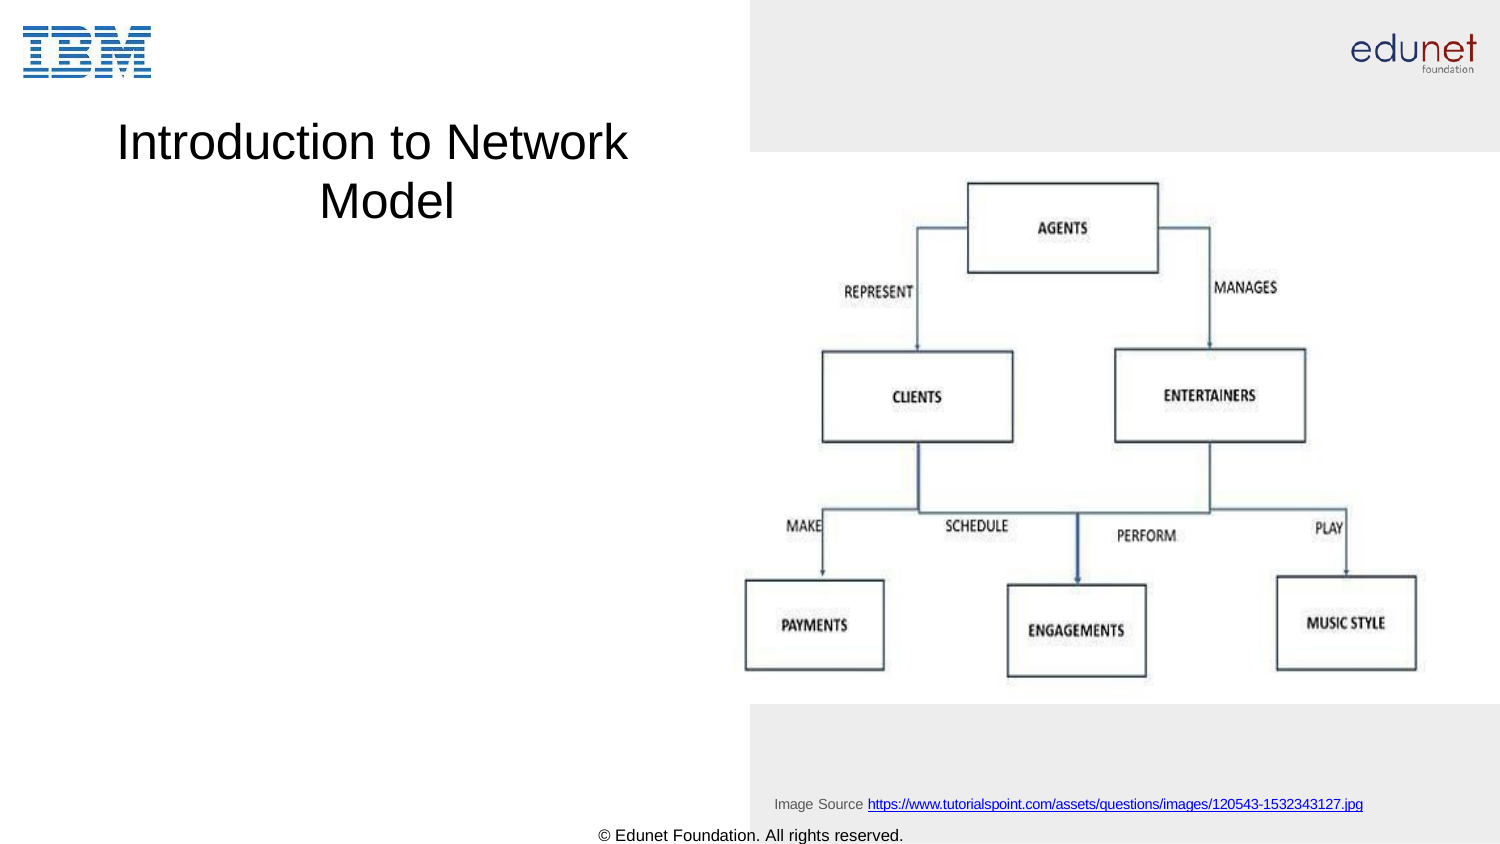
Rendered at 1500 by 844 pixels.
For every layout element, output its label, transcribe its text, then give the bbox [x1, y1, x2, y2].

title Introduction to Network Model [114, 105, 631, 252]
picture [23, 26, 151, 78]
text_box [712, 0, 1500, 844]
text_box Image Source https://www.tutorialspoint.com/assets/questions/images/120543-1532343127.jpg © Edunet Foundation. All rights reserved. [596, 794, 707, 844]
